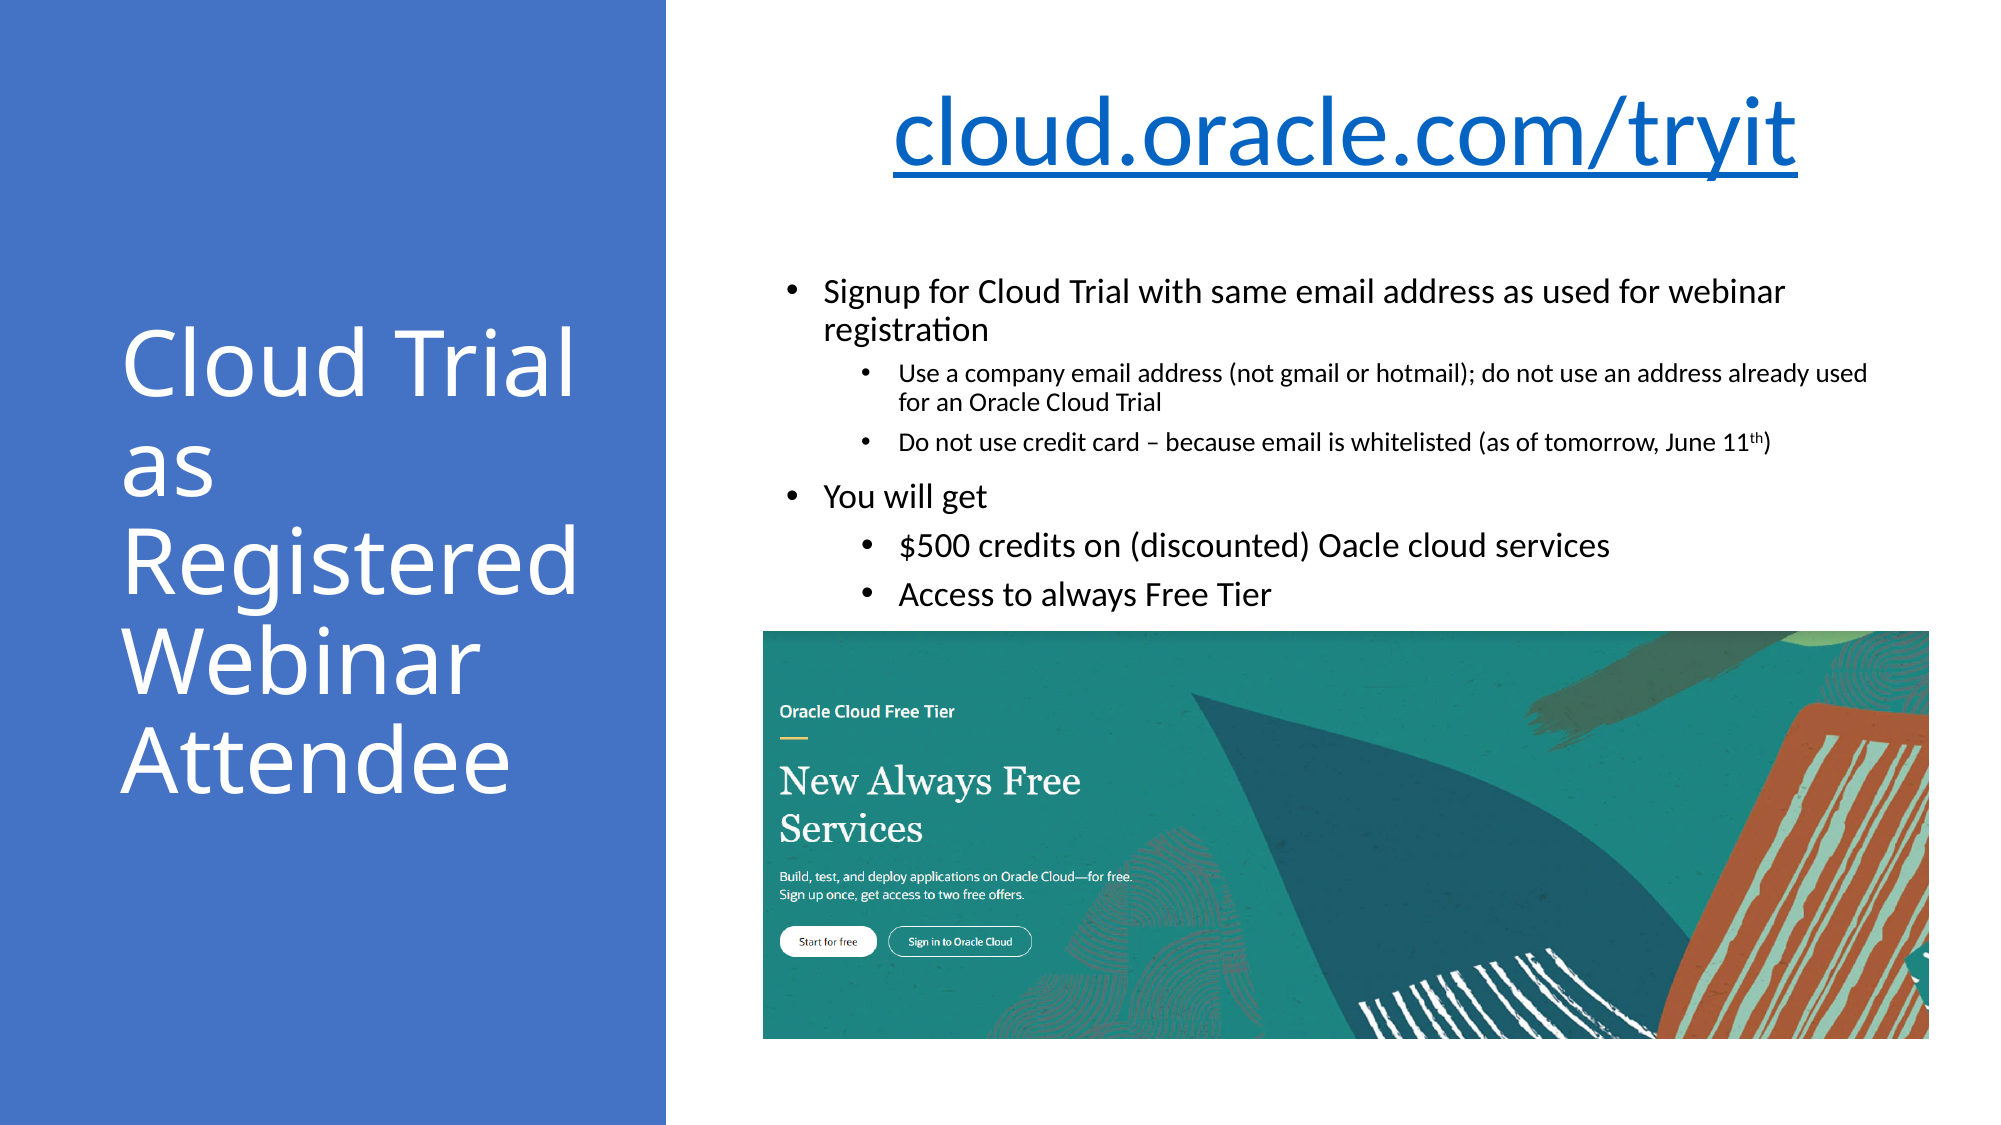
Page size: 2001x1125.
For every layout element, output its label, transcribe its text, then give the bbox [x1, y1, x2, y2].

text_box cloud.oracle.com/tryit [878, 57, 1814, 313]
title Cloud Trial as Registered Webinar Attendee [105, 104, 614, 1026]
text_box [0, 0, 667, 1125]
picture [763, 631, 1929, 1039]
list Signup for Cloud Trial with same email address as used for webinar registration Use a company email address (not gmail or hotmail); do not use an address already used for an Oracle Cloud Trial Do not use credit card – because email is whitelisted (as of tomorrow, June 11th) You will get $500 credits on (discounted) Oacle cloud services Access to always Free Tier [770, 255, 1895, 631]
